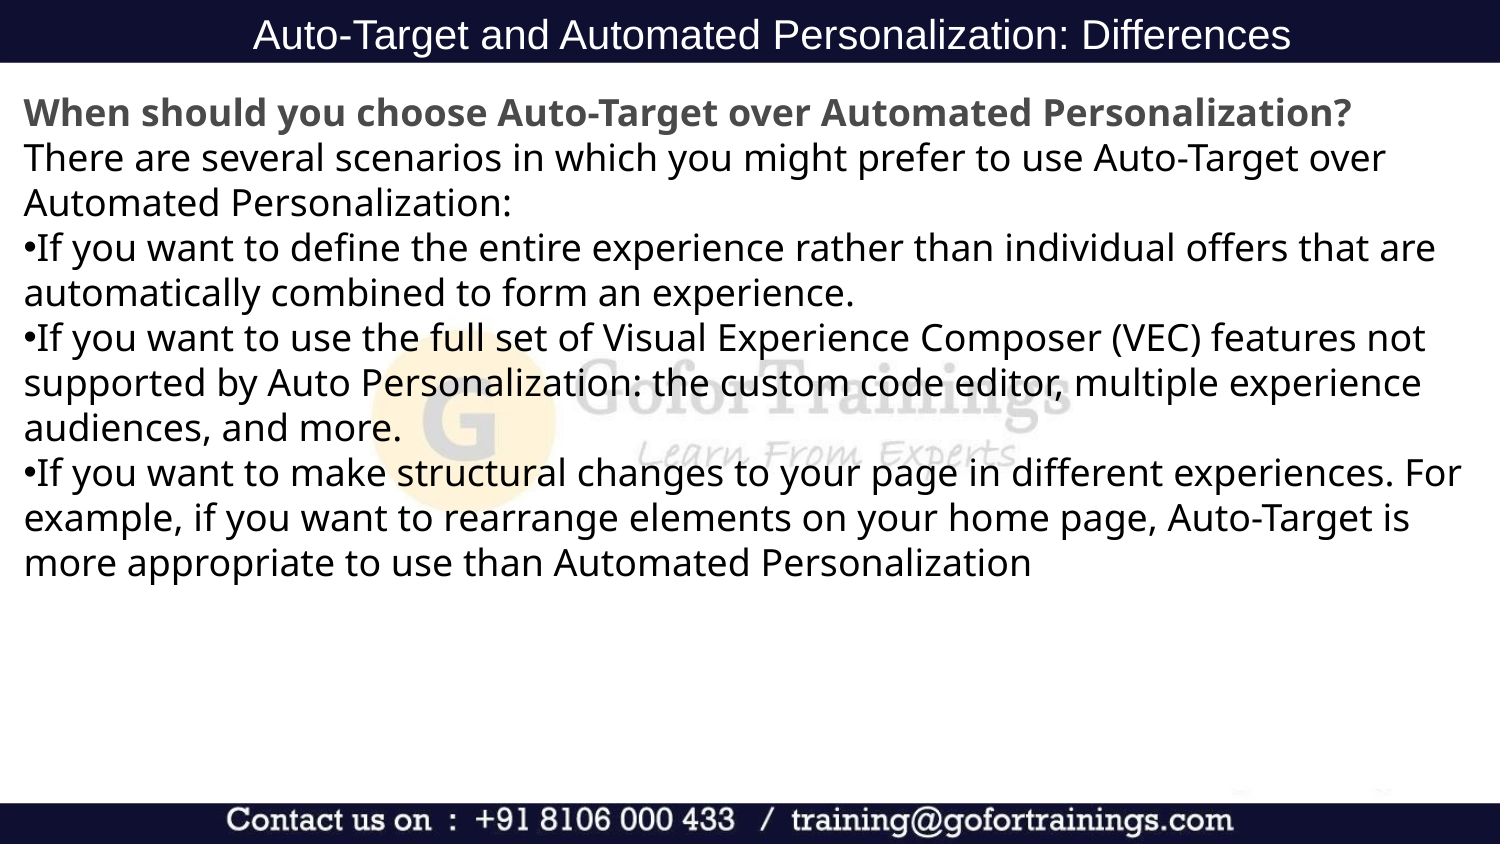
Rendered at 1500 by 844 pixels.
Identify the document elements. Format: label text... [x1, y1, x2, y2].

text_box Auto-Target and Automated Personalization: Differences [238, 0, 1480, 65]
text_box When should you choose Auto-Target over Automated Personalization? There are several scenarios in which you might prefer to use Auto-Target over Automated Personalization: If you want to define the entire experience rather than individual offers that are automatically combined to form an experience. If you want to use the full set of Visual Experience Composer (VEC) features not supported by Auto Personalization: the custom code editor, multiple experience audiences, and more. If you want to make structural changes to your page in different experiences. For example, if you want to rearrange elements on your home page, Auto-Target is more appropriate to use than Automated Personalization [8, 81, 1480, 637]
picture [0, 0, 1500, 844]
